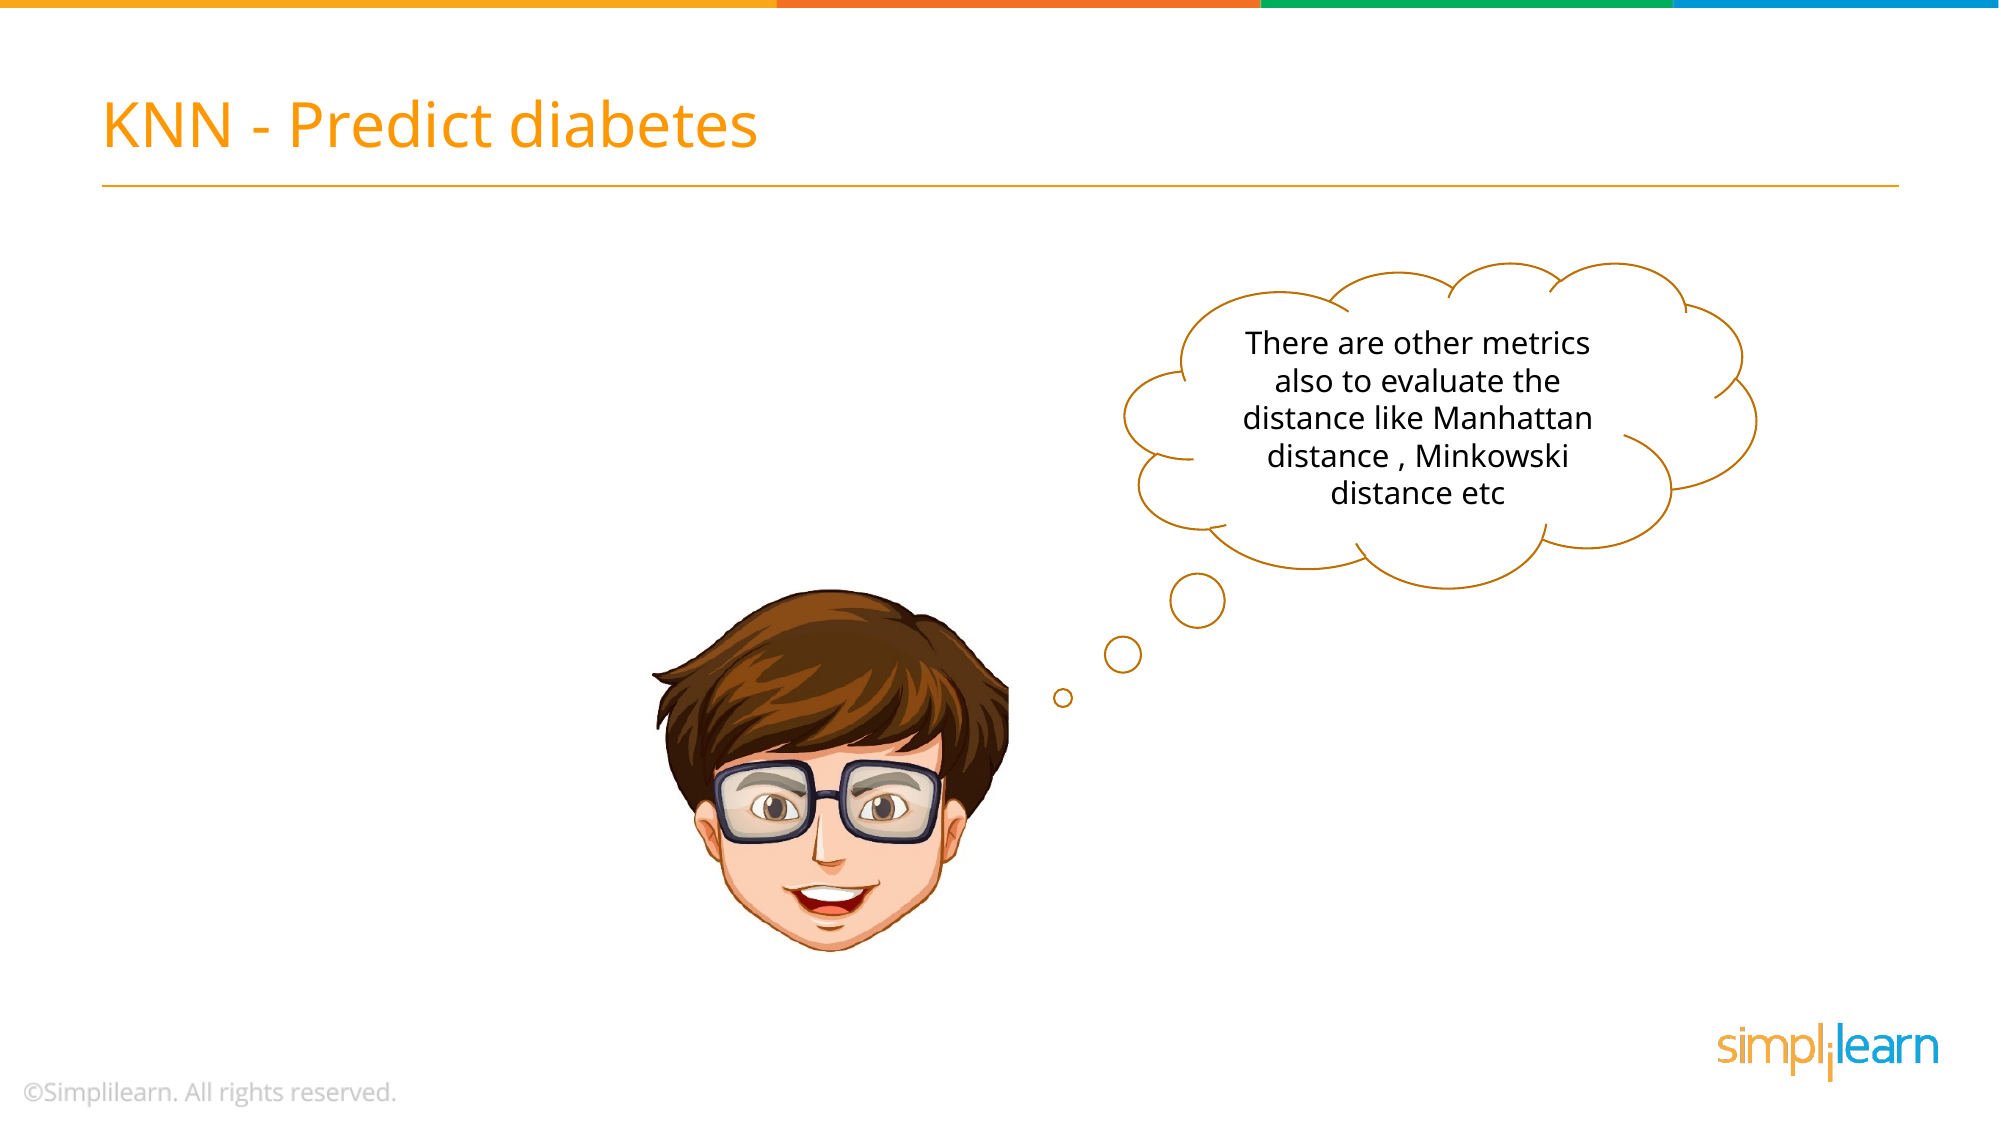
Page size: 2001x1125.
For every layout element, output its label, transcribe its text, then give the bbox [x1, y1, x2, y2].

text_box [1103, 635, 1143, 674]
picture [0, 0, 1673, 8]
text_box There are other metrics also to evaluate the distance like Manhattan distance , Minkowski distance etc [1123, 262, 1758, 590]
picture [0, 1066, 413, 1125]
title KNN - Predict diabetes [101, 93, 1900, 165]
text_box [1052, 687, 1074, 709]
text_box There are other metrics also to evaluate the distance like Manhattan distance , Minkowski distance etc [1169, 572, 1226, 629]
picture [1710, 1014, 1946, 1089]
picture [649, 587, 1009, 963]
